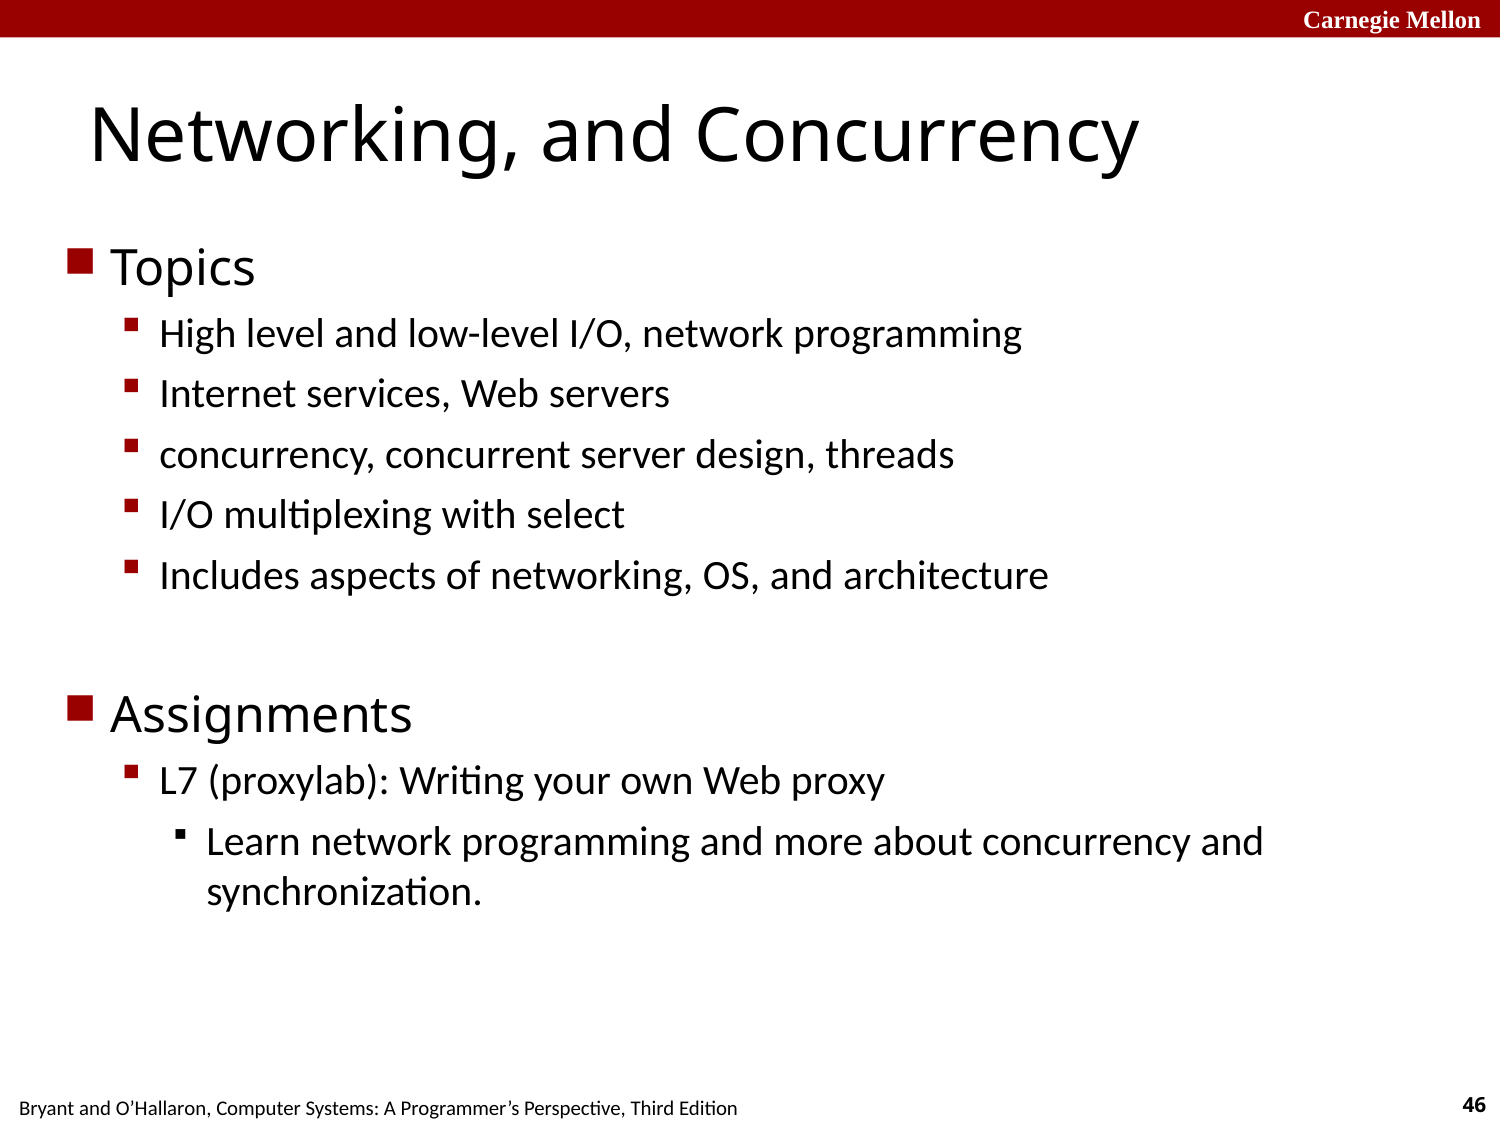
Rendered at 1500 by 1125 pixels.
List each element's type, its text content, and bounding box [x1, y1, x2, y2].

list Topics High level and low-level I/O, network programming Internet services, Web servers concurrency, concurrent server design, threads I/O multiplexing with select Includes aspects of networking, OS, and architecture Assignments L7 (proxylab): Writing your own Web proxy Learn network programming and more about concurrency and synchronization. [62, 228, 1438, 1122]
title Networking, and Concurrency [62, 41, 1438, 222]
